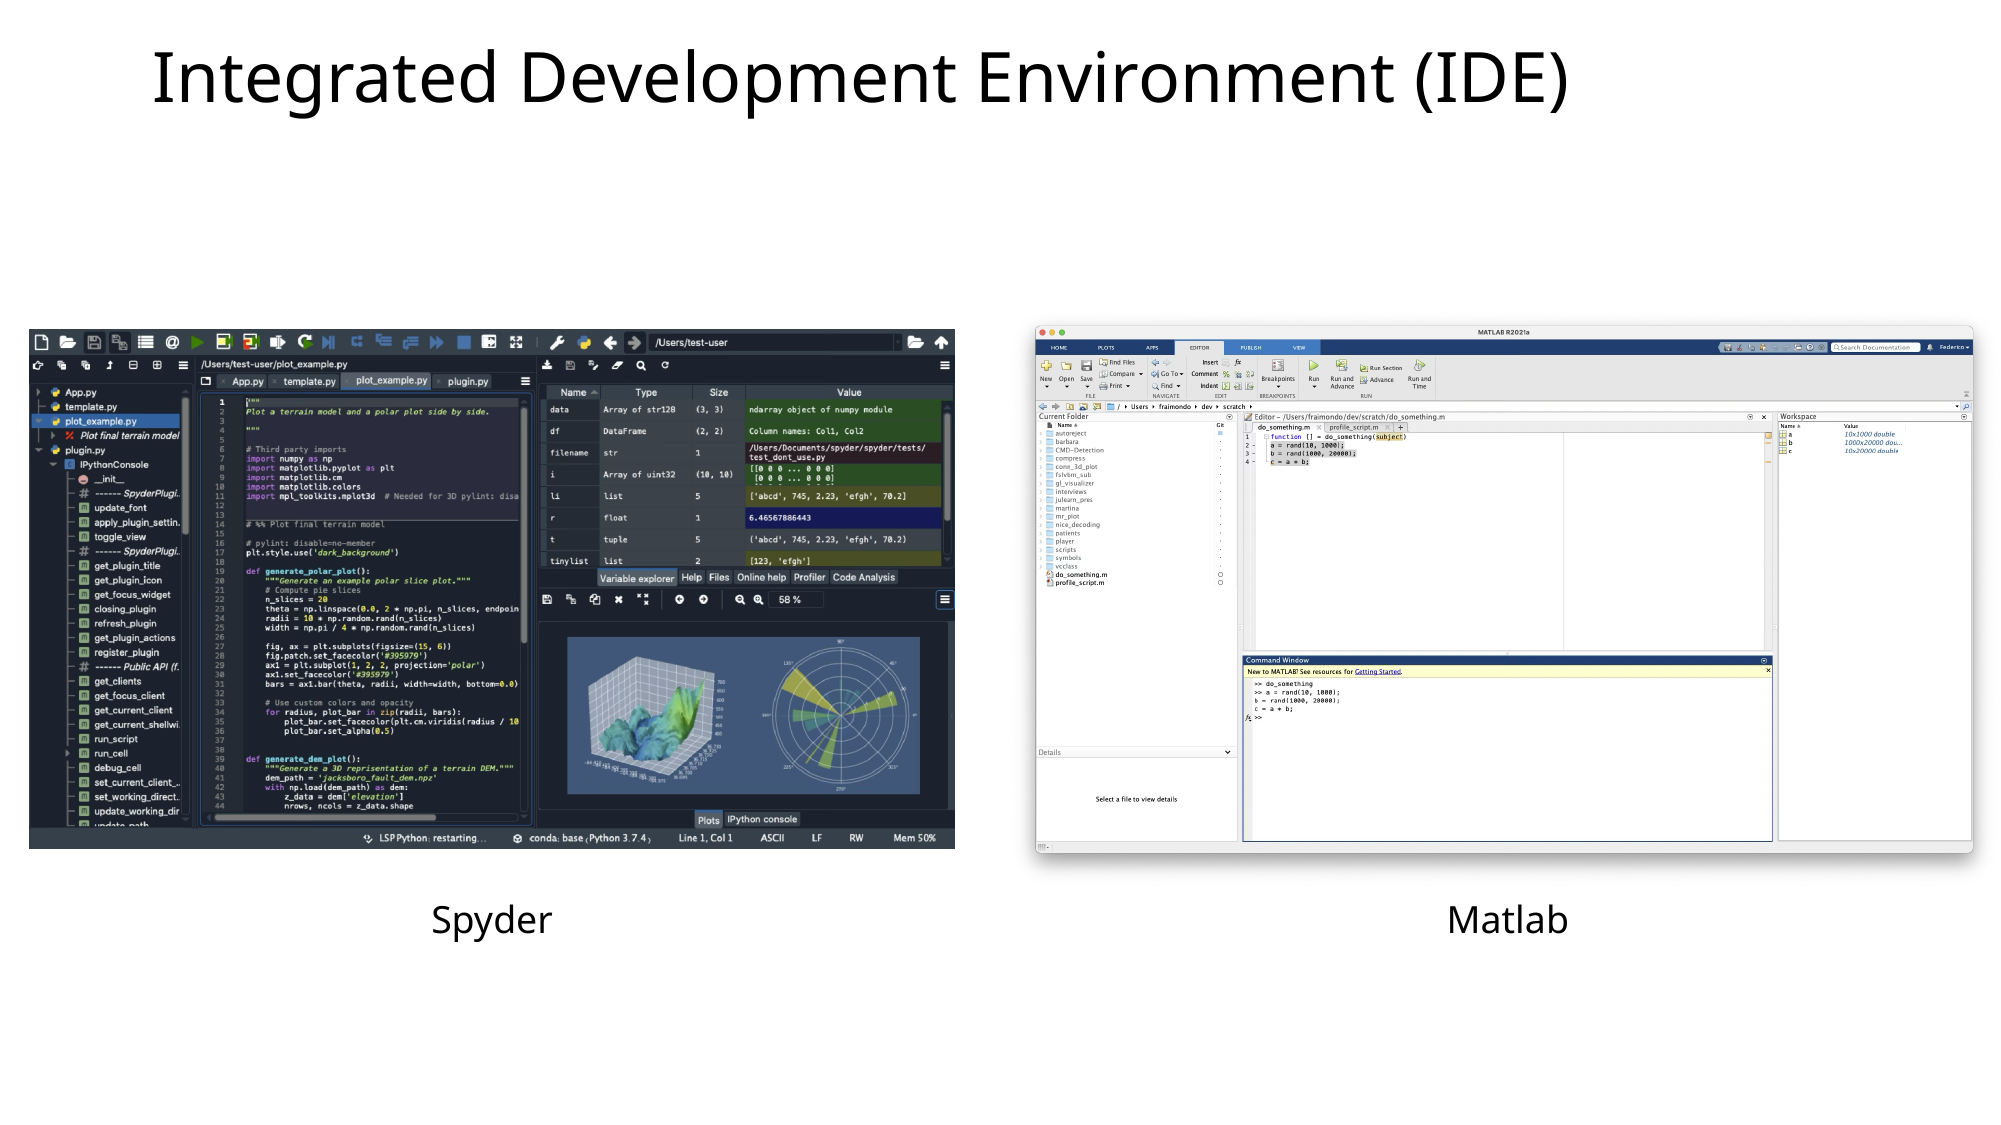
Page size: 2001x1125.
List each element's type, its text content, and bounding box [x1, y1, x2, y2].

text_box Spyder [203, 888, 782, 949]
text_box Integrated Development Environment (IDE) [137, 14, 1871, 146]
picture [29, 328, 955, 850]
picture [1008, 306, 2000, 890]
text_box Matlab [1218, 890, 1797, 949]
